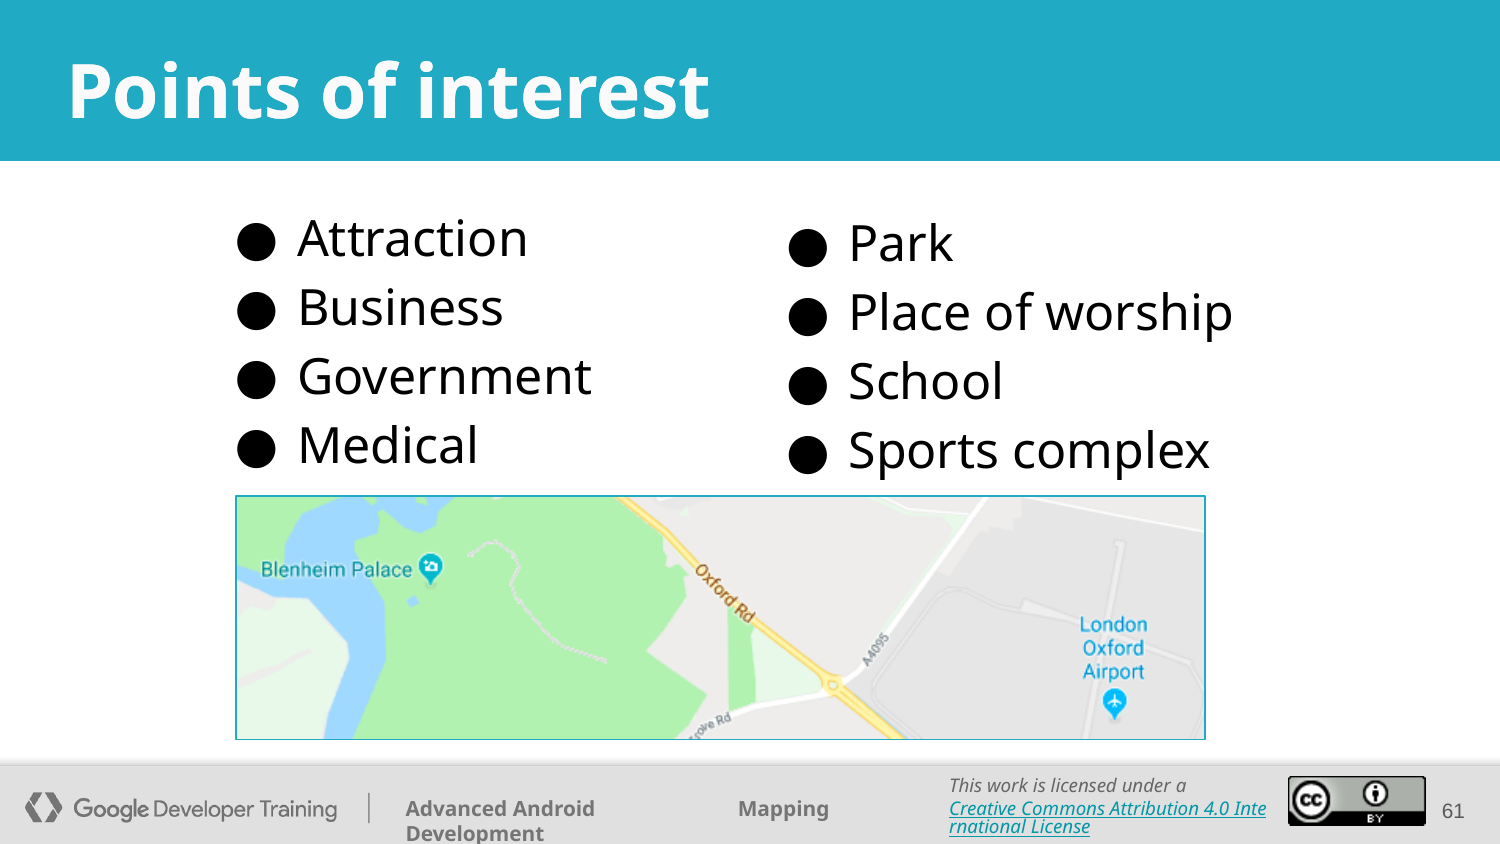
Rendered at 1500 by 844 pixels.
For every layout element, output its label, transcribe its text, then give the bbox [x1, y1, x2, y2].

title Points of interest [51, 28, 1449, 122]
list Park Place of worship School Sports complex [758, 187, 1323, 497]
list Attraction Business Government Medical [206, 182, 759, 503]
slide_number ‹#› [1389, 777, 1480, 842]
picture [0, 161, 1500, 844]
